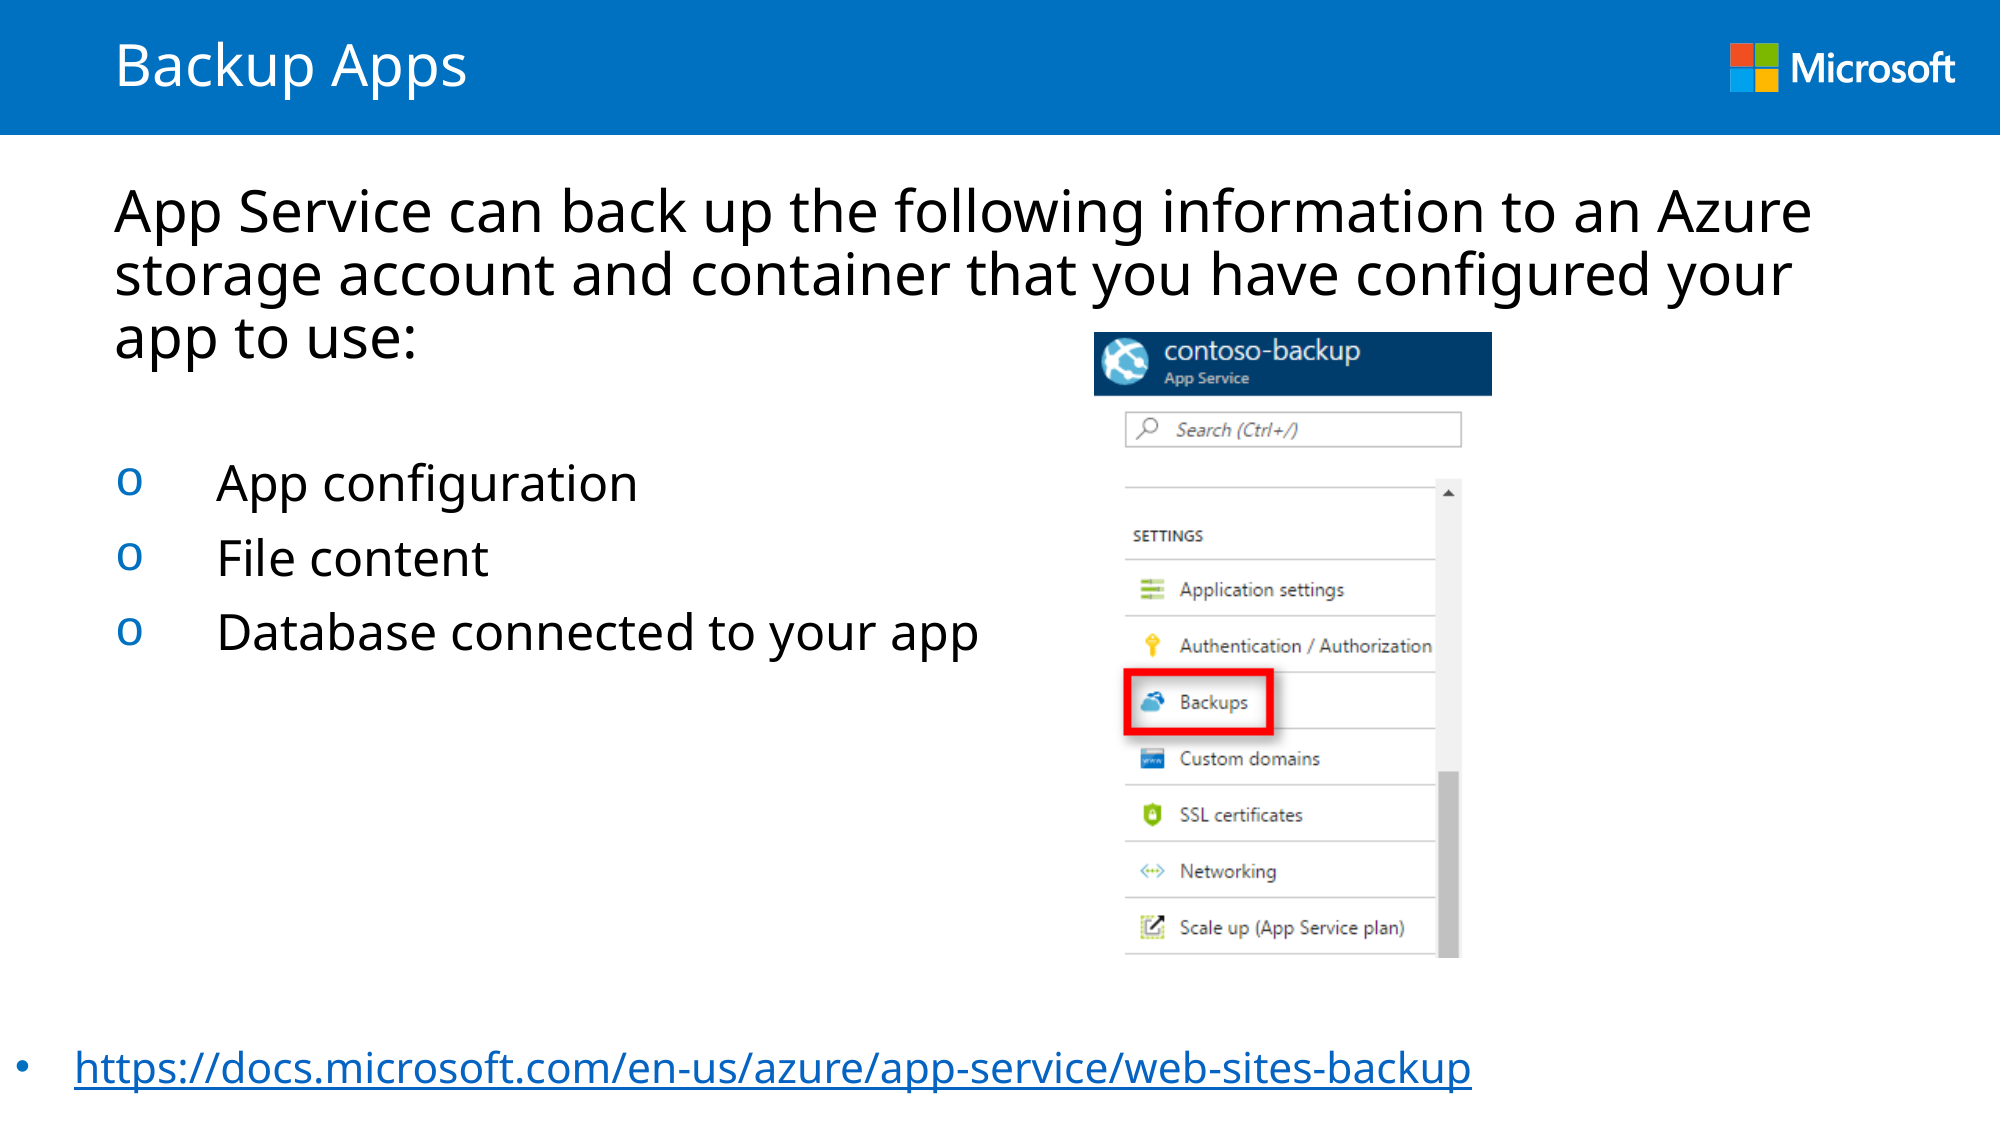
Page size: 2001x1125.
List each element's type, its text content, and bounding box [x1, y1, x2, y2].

list App Service can back up the following information to an Azure storage account and container that you have configured your app to use: App configuration File content Database connected to your app [99, 174, 1900, 1013]
list https://docs.microsoft.com/en-us/azure/app-service/web-sites-backup [0, 1034, 1876, 1103]
title Backup Apps [99, 0, 1900, 135]
picture [1900, 14, 1986, 121]
picture [1094, 332, 1492, 958]
